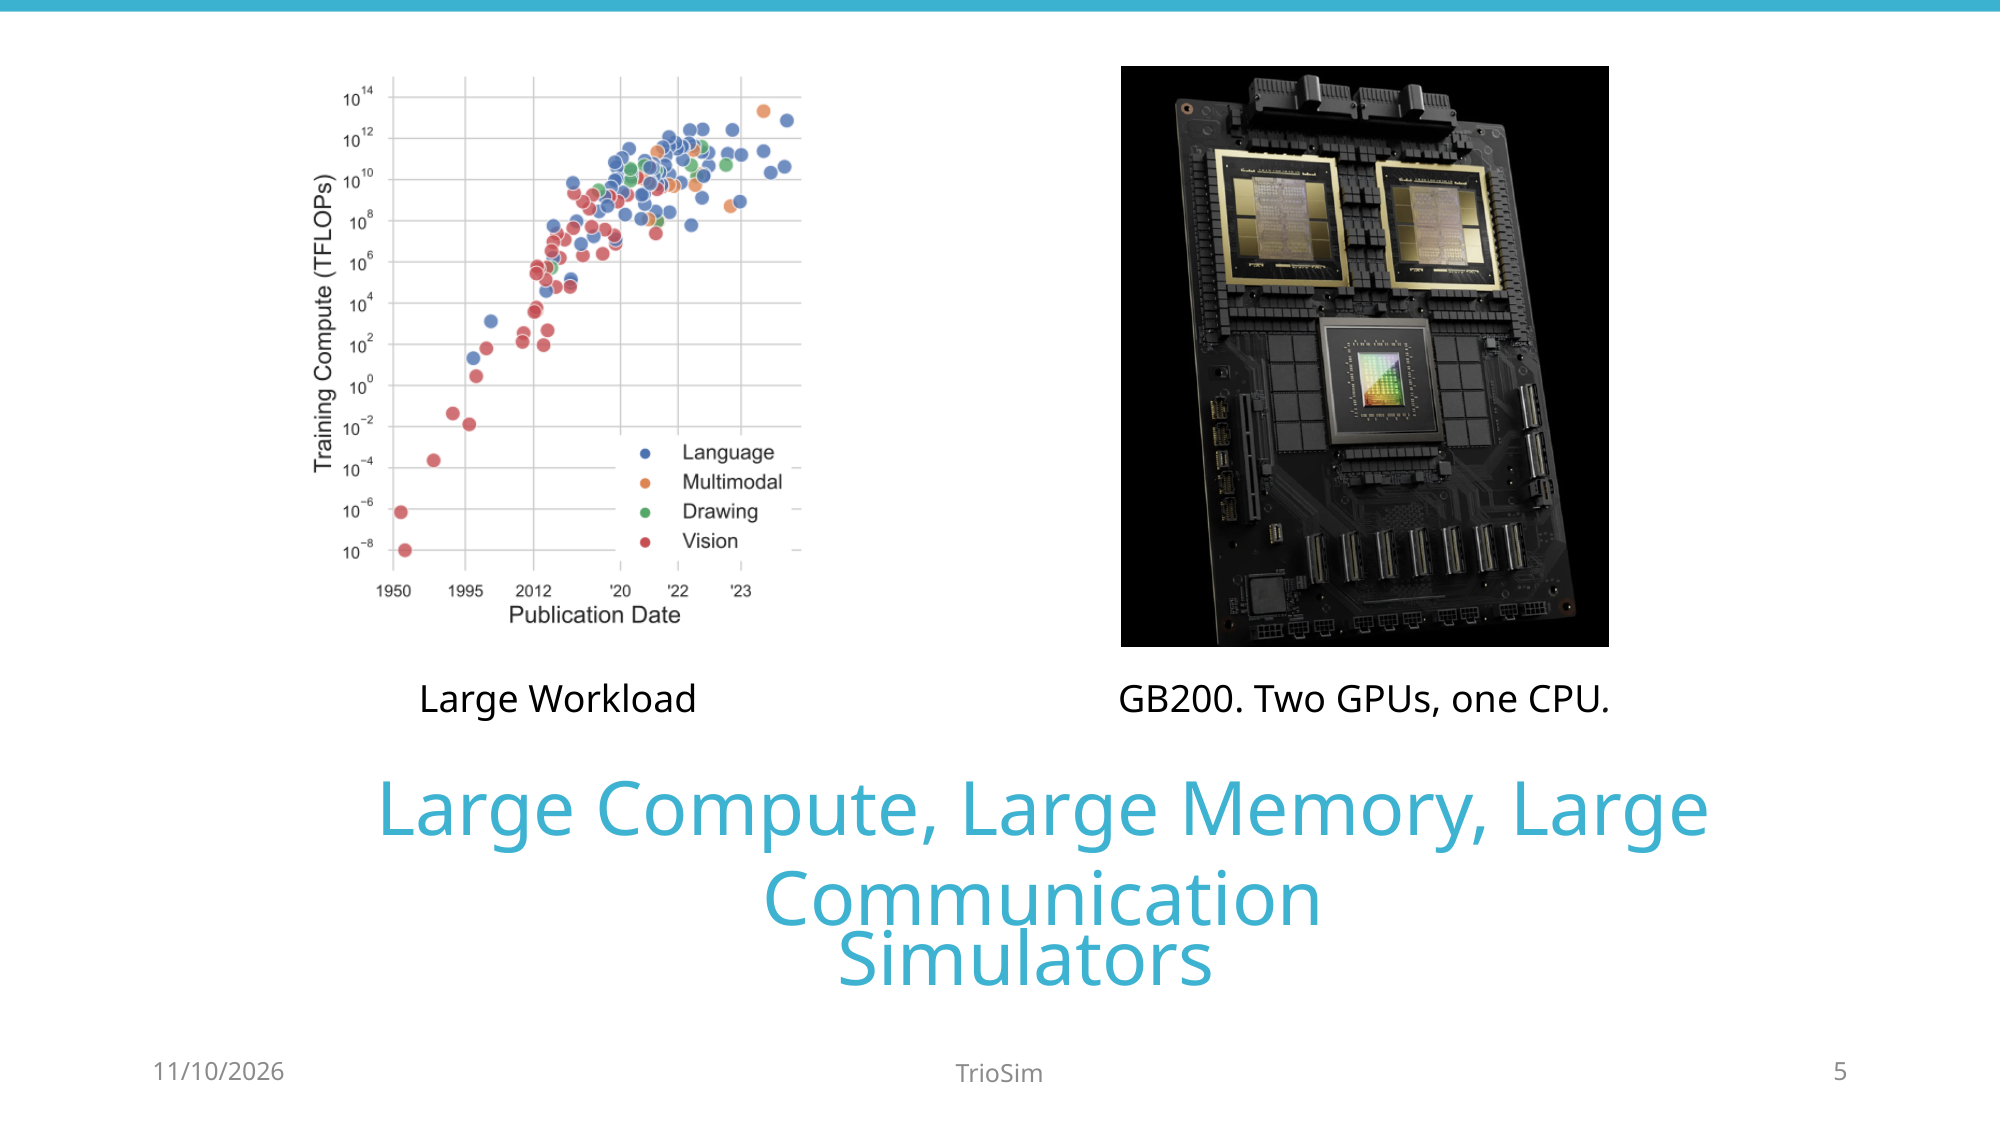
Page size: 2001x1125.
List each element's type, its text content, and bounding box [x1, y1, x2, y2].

slide_number 5 [1412, 1042, 1863, 1103]
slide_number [137, 1042, 588, 1103]
text_box Simulators [153, 903, 1899, 1009]
picture [1121, 66, 1609, 647]
footer TrioSim [662, 1042, 1338, 1103]
text_box GB200. Two GPUs, one CPU. [1043, 667, 1687, 728]
text_box Large Compute, Large Memory, Large Communication [171, 752, 1916, 948]
text_box Large Workload [302, 667, 814, 728]
picture [301, 66, 808, 647]
